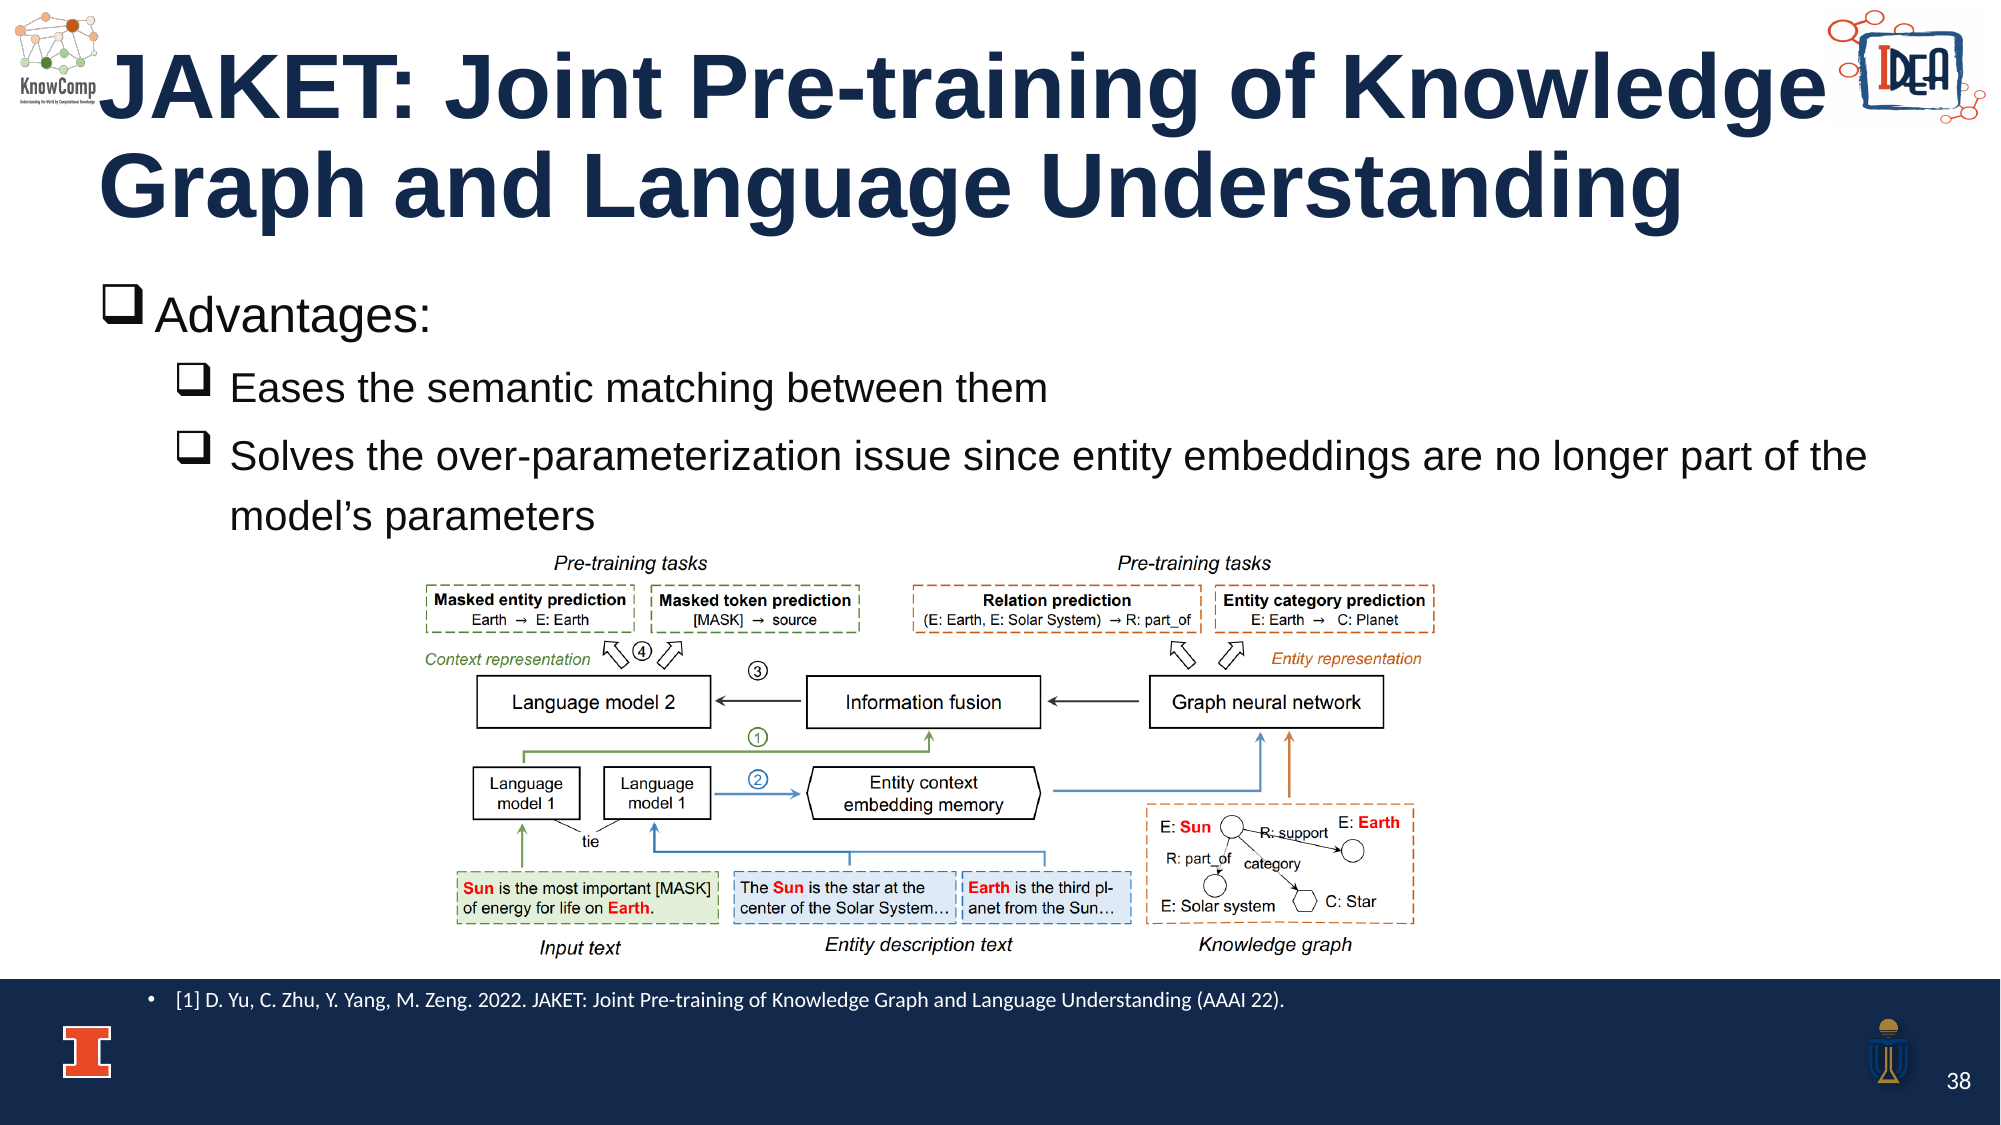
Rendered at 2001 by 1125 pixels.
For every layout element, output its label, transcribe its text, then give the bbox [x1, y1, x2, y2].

text_box [1] D. Yu, C. Zhu, Y. Yang, M. Zeng. 2022. JAKET: Joint Pre-training of Knowledge Graph and Language Understanding (AAAI 22). [132, 978, 1857, 1019]
list Advantages: Eases the semantic matching between them Solves the over-parameterization issue since entity embeddings are no longer part of the model’s parameters [83, 262, 1900, 1005]
title JAKET: Joint Pre-training of Knowledge Graph and Language Understanding [83, 45, 1900, 233]
picture [0, 0, 2001, 1125]
slide_number 38 [1649, 1050, 1987, 1110]
